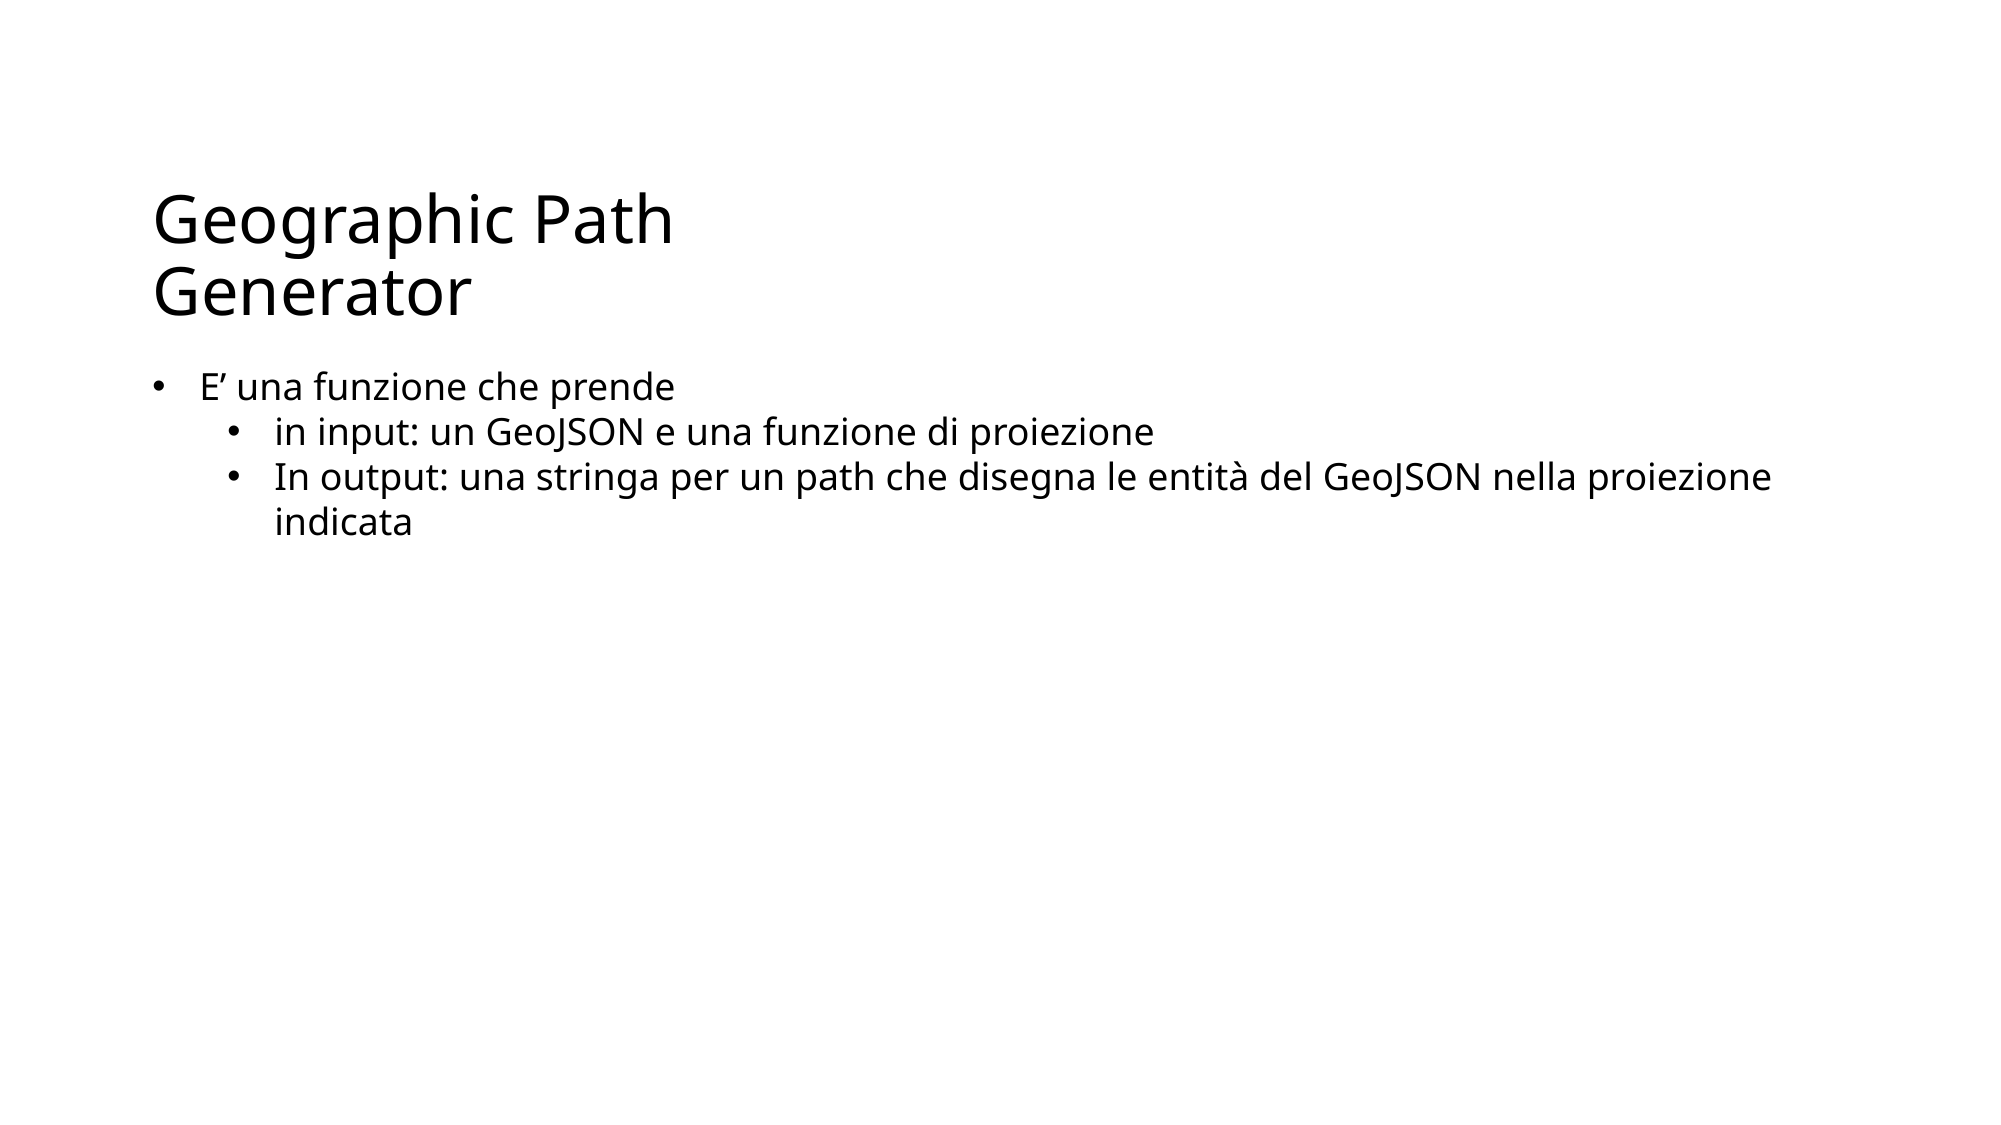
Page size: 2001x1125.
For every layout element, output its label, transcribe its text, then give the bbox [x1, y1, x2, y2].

title Geographic Path Generator [137, 75, 940, 338]
text_box E’ una funzione che prende in input: un GeoJSON e una funzione di proiezione In output: una stringa per un path che disegna le entità del GeoJSON nella proiezione indicata [137, 355, 1938, 551]
